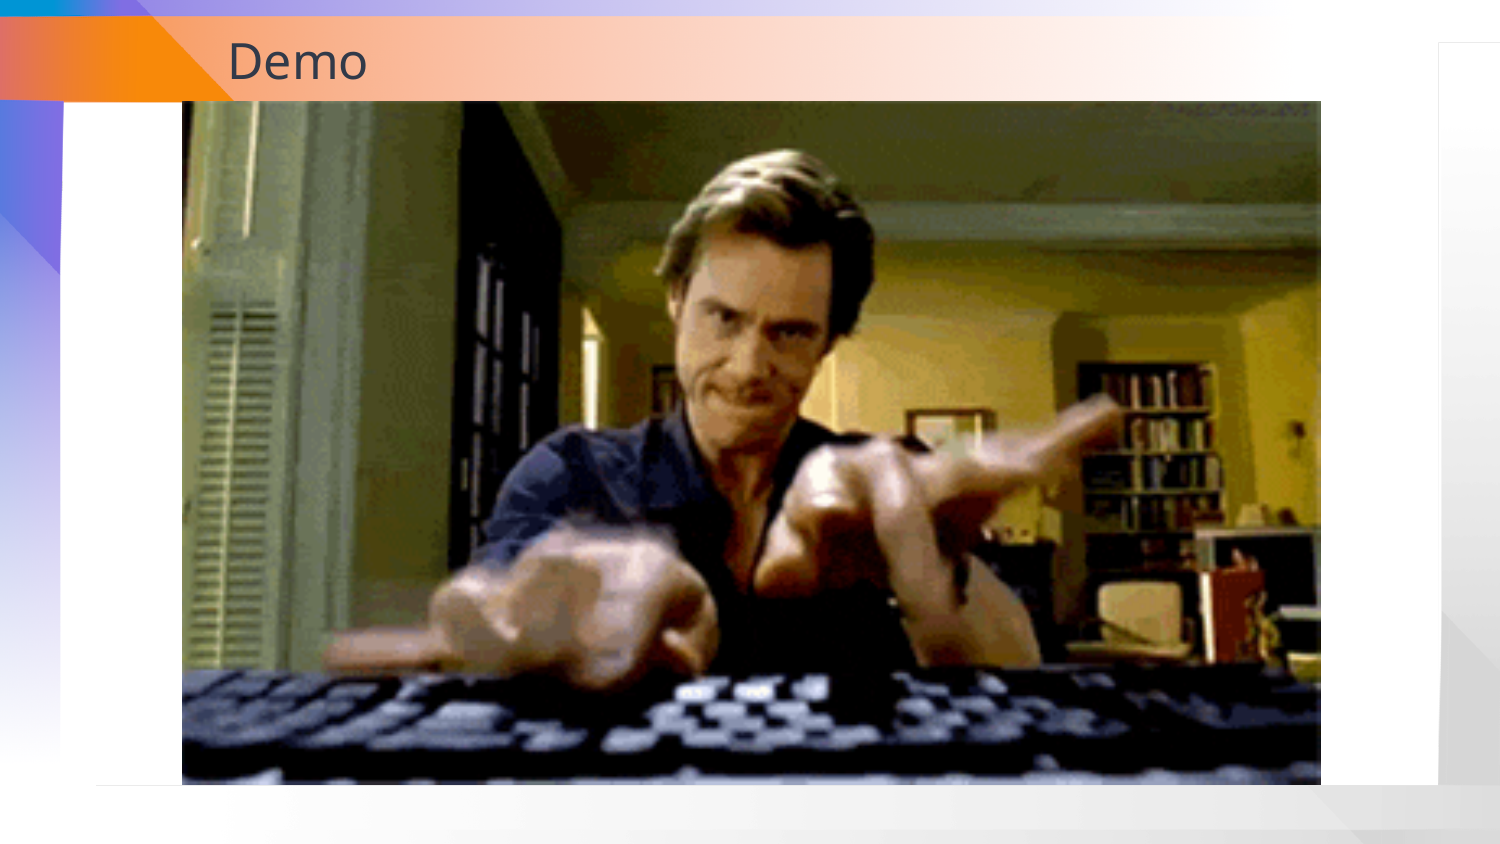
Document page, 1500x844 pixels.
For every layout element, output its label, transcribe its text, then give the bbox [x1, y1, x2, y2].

picture [0, 0, 1500, 844]
text_box Demo [212, 14, 1368, 121]
